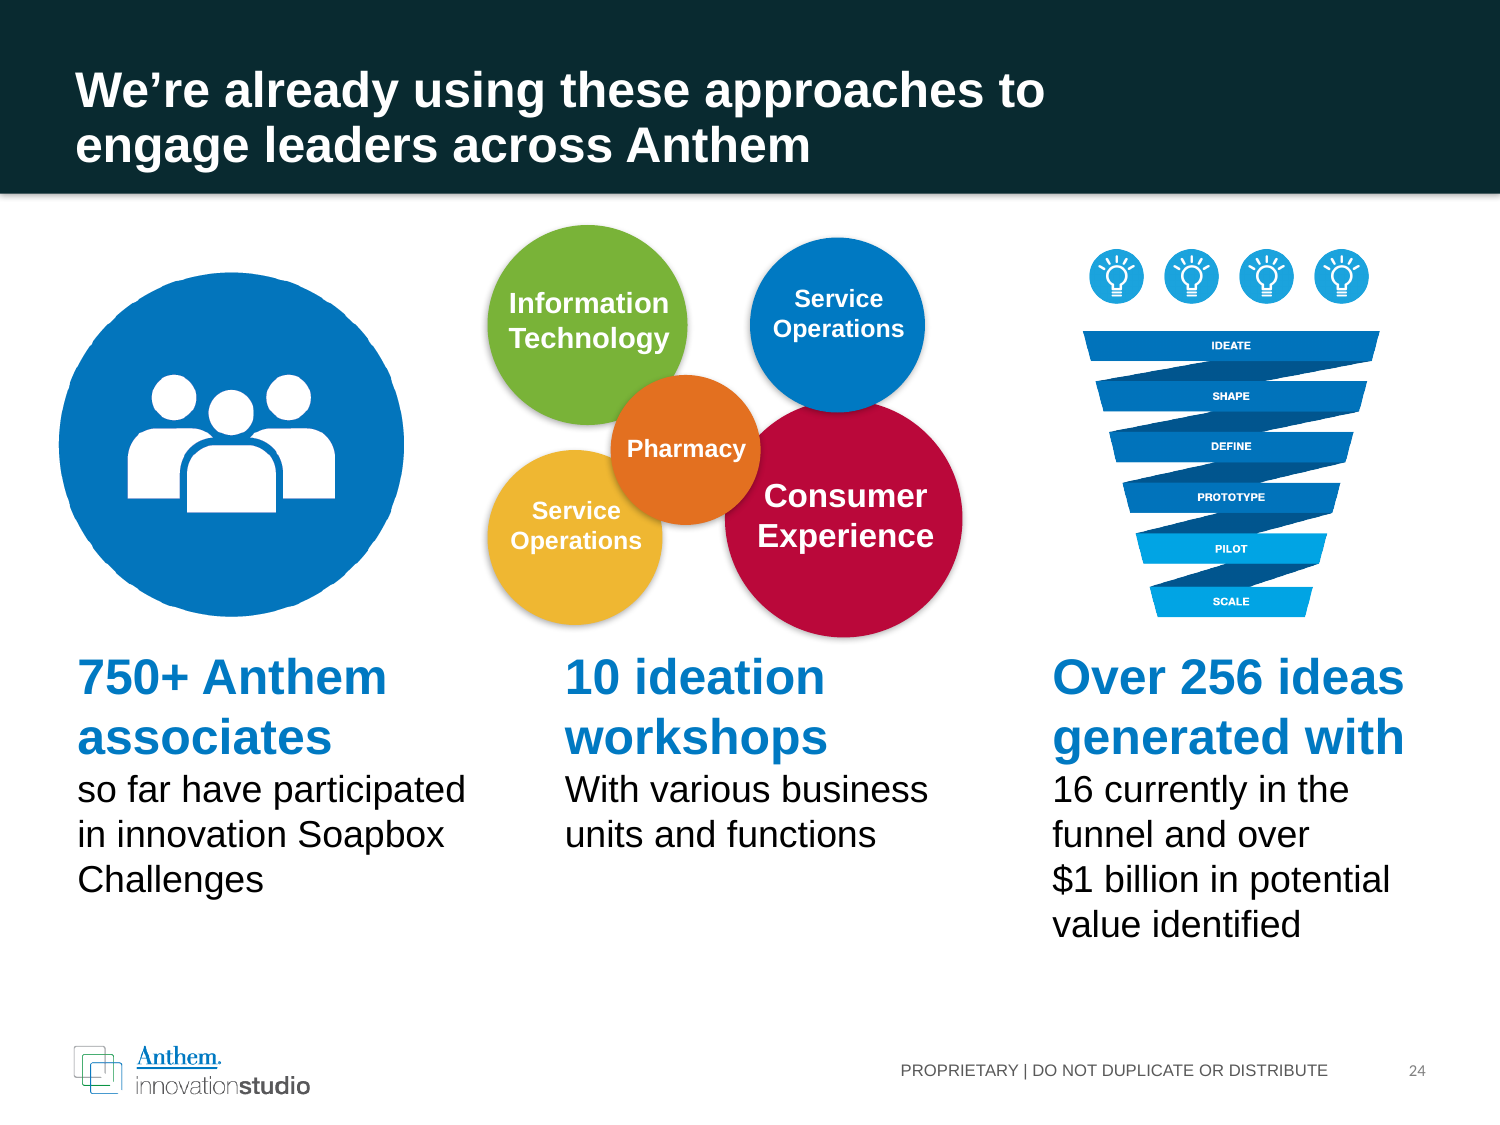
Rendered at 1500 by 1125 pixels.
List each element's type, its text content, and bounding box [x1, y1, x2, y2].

text_box 750+ Anthem associates so far have participated in innovation Soapbox Challenges [62, 637, 488, 908]
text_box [749, 237, 926, 413]
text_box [610, 374, 763, 526]
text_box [724, 399, 963, 638]
slide_number 24 [1354, 1059, 1427, 1120]
title We’re already using these approaches to engage leaders across Anthem [75, 63, 1225, 188]
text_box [487, 224, 688, 426]
picture [24, 237, 438, 651]
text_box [487, 449, 663, 626]
picture [58, 1036, 320, 1112]
text_box Over 256 ideas generated with 16 currently in the funnel and over $1 billion in potential value identified [1037, 637, 1438, 998]
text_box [1058, 243, 1401, 655]
text_box 10 ideation workshops With various business units and functions [549, 637, 950, 863]
